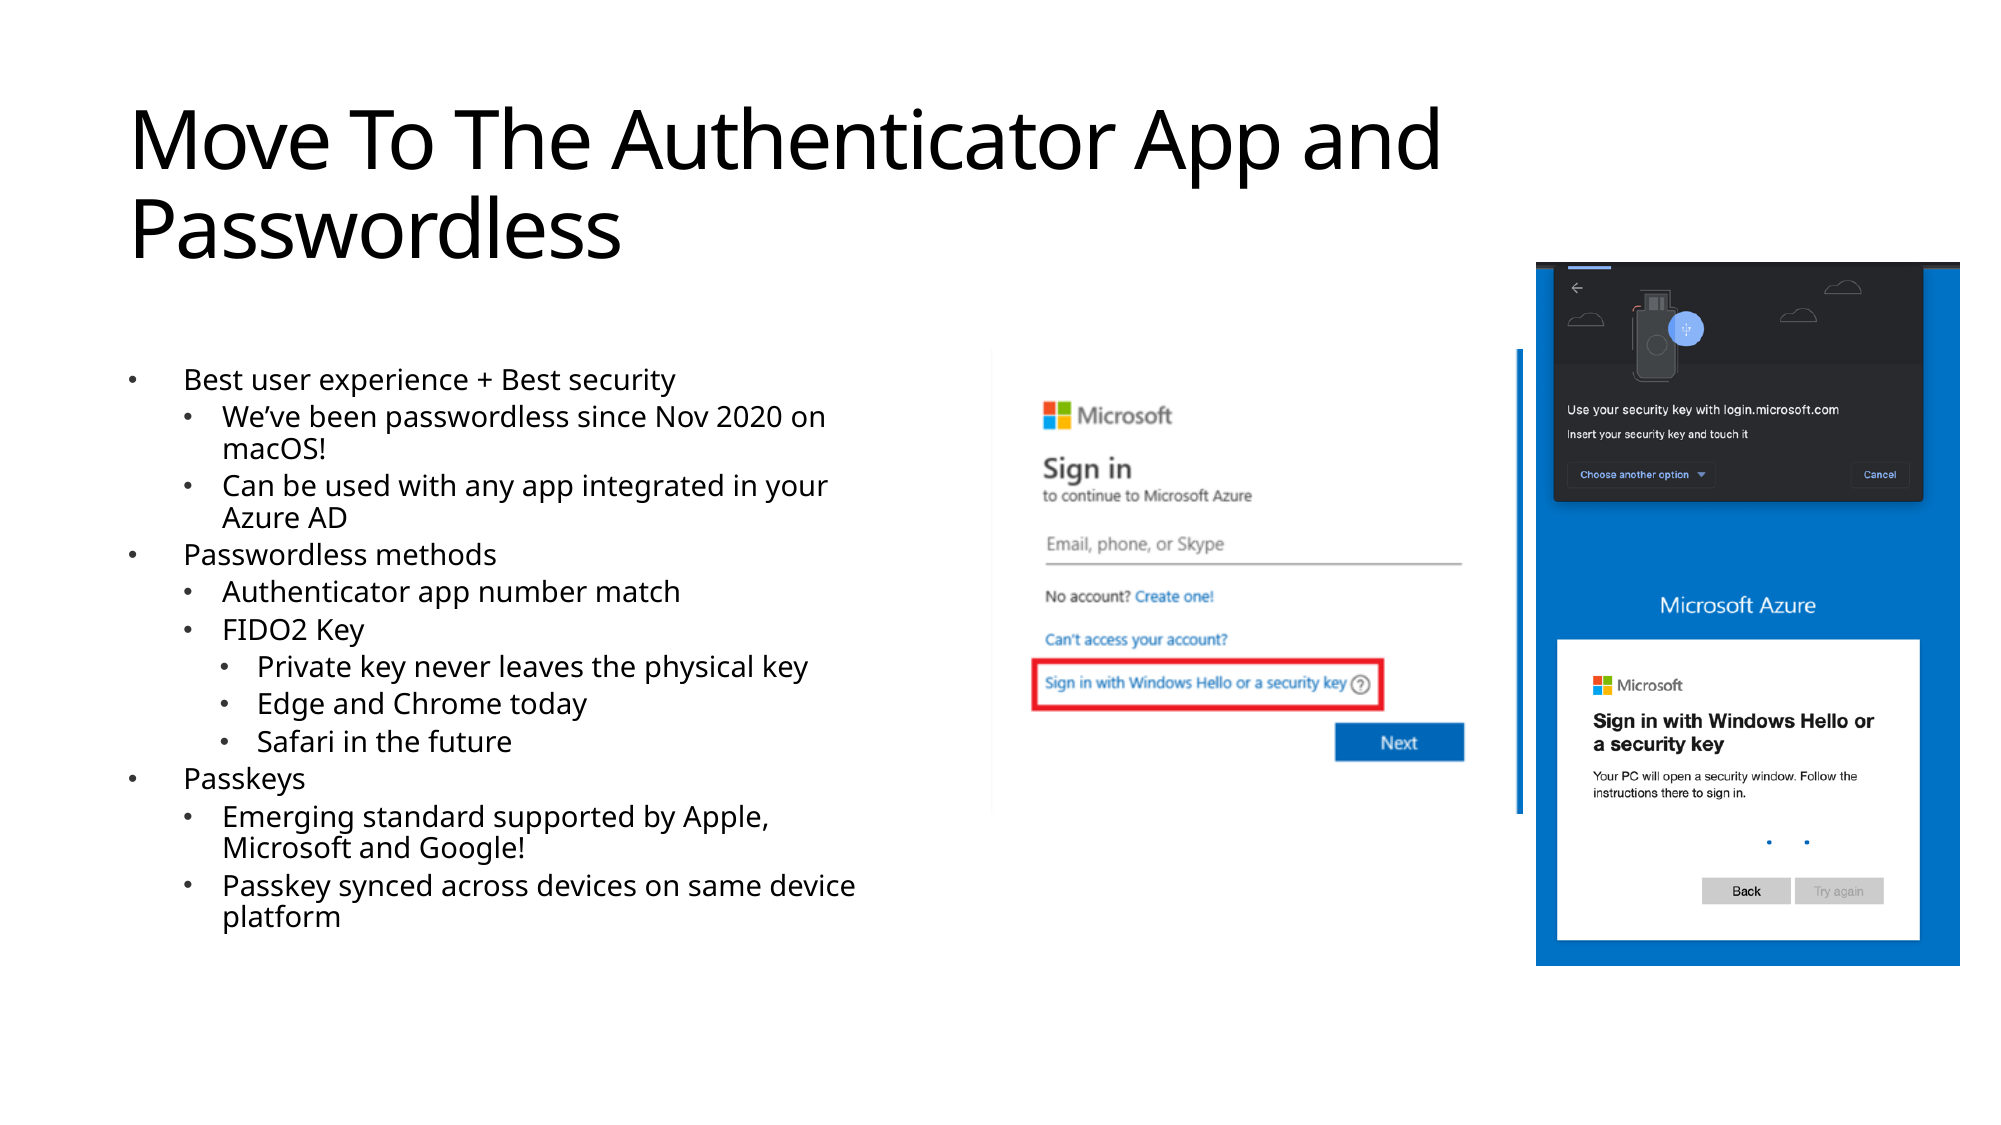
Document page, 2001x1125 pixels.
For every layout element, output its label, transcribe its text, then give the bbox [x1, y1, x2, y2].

picture [991, 349, 1524, 815]
picture [1536, 262, 1960, 966]
list Best user experience + Best security We’ve been passwordless since Nov 2020 on macOS! Can be used with any app integrated in your Azure AD Passwordless methods Authenticator app number match FIDO2 Key Private key never leaves the physical key Edge and Chrome today Safari in the future Passkeys Emerging standard supported by Apple, Microsoft and Google! Passkey synced across devices on same device platform [104, 350, 896, 1042]
title Move To The Authenticator App and Passwordless [104, 83, 1843, 211]
